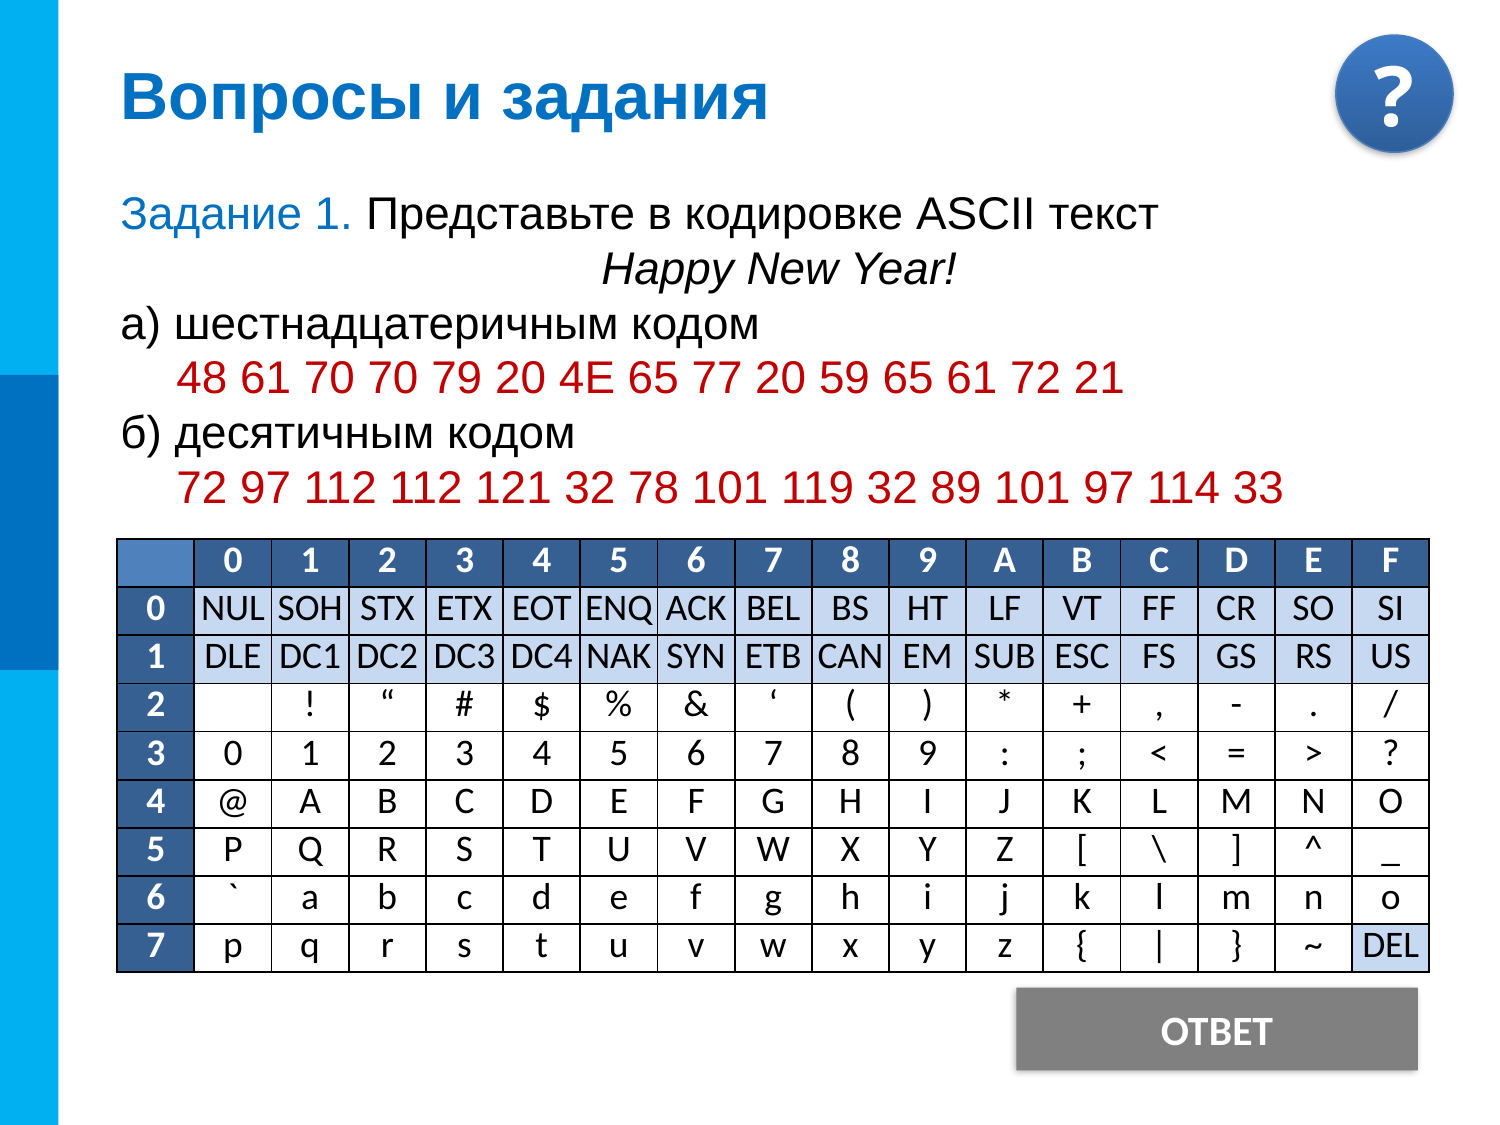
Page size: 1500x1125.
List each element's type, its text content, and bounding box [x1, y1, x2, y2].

table_cell ? [1353, 732, 1428, 779]
table_cell z [967, 925, 1042, 971]
table_cell D [504, 781, 579, 827]
table_cell F [658, 781, 734, 827]
table_cell t [504, 925, 579, 971]
table_header 6 [658, 540, 734, 586]
table_cell ~ [1276, 925, 1351, 971]
table_cell [195, 684, 271, 731]
text_box 48 61 70 70 79 20 4E 65 77 20 59 65 61 72 21 72 97 112 112 121 32 78 101 119 32 89 101 97 114 33 [161, 339, 1416, 520]
table_cell 2 [118, 684, 193, 731]
table_cell B [350, 781, 425, 827]
table_cell VT [1044, 588, 1120, 634]
table_cell E [581, 781, 657, 827]
table_cell a [272, 877, 348, 923]
table_cell RS [1276, 636, 1351, 683]
table_cell & [658, 684, 734, 731]
table_cell ^ [1276, 829, 1351, 875]
table_cell v [658, 925, 734, 971]
table_cell M [1199, 781, 1274, 827]
table_cell : [967, 732, 1042, 779]
table_cell O [1353, 781, 1428, 827]
table_cell ; [1044, 732, 1120, 779]
title Вопросы и задания [105, 45, 1458, 141]
table_cell DEL [1353, 925, 1428, 971]
table_cell > [1276, 732, 1351, 779]
table_header 8 [813, 540, 888, 586]
table_cell ESC [1044, 636, 1120, 683]
table_header 2 [350, 540, 425, 586]
list Задание 1. Представьте в кодировке ASCII текст Happy New Year! а) шестнадцатеричным кодом б) десятичным кодом [105, 175, 1454, 551]
table_cell CAN [813, 636, 888, 683]
table_cell I [890, 781, 965, 827]
table_cell K [1044, 781, 1120, 827]
table_cell V [658, 829, 734, 875]
table_cell ) [890, 684, 965, 731]
table_cell 4 [118, 781, 193, 827]
table_cell ] [1199, 829, 1274, 875]
table_cell f [658, 877, 734, 923]
table_cell } [1199, 925, 1274, 971]
table_cell k [1044, 877, 1120, 923]
table_cell g [736, 877, 811, 923]
table_header B [1044, 540, 1120, 586]
table_header C [1121, 540, 1197, 586]
table_cell j [967, 877, 1042, 923]
table_cell DLE [195, 636, 271, 683]
table_cell FS [1121, 636, 1197, 683]
table_cell $ [504, 684, 579, 731]
table_cell * [967, 684, 1042, 731]
table_cell DC4 [504, 636, 579, 683]
table_header 3 [427, 540, 502, 586]
table_cell Z [967, 829, 1042, 875]
table_cell 9 [890, 732, 965, 779]
table_cell + [1044, 684, 1120, 731]
table_cell % [581, 684, 657, 731]
table_cell r [350, 925, 425, 971]
table_cell 0 [195, 732, 271, 779]
table_cell DC1 [272, 636, 348, 683]
table_cell LF [967, 588, 1042, 634]
table_cell NAK [581, 636, 657, 683]
table_cell SI [1353, 588, 1428, 634]
table_cell \ [1121, 829, 1197, 875]
table_cell G [736, 781, 811, 827]
table_cell Y [890, 829, 965, 875]
table_cell 7 [118, 925, 193, 971]
table_cell _ [1353, 829, 1428, 875]
table_cell Q [272, 829, 348, 875]
table_cell US [1353, 636, 1428, 683]
table_cell e [581, 877, 657, 923]
table_cell DC3 [427, 636, 502, 683]
table_cell p [195, 925, 271, 971]
table_cell ( [813, 684, 888, 731]
table_cell n [1276, 877, 1351, 923]
table_cell o [1353, 877, 1428, 923]
table_cell SUB [967, 636, 1042, 683]
table_cell SOH [272, 588, 348, 634]
table_cell u [581, 925, 657, 971]
table_cell 4 [504, 732, 579, 779]
table_cell J [967, 781, 1042, 827]
table_header [118, 540, 193, 586]
table_cell . [1276, 684, 1351, 731]
table_cell [ [1044, 829, 1120, 875]
table_header 9 [890, 540, 965, 586]
table_cell @ [195, 781, 271, 827]
table_cell { [1044, 925, 1120, 971]
table_header 5 [581, 540, 657, 586]
table_cell ETB [736, 636, 811, 683]
table_header D [1199, 540, 1274, 586]
table_cell 7 [736, 732, 811, 779]
table_cell , [1121, 684, 1197, 731]
table_cell 5 [581, 732, 657, 779]
table_cell W [736, 829, 811, 875]
table_cell 5 [118, 829, 193, 875]
table_cell - [1199, 684, 1274, 731]
table_cell w [736, 925, 811, 971]
table_cell BEL [736, 588, 811, 634]
table_cell BS [813, 588, 888, 634]
table_cell ACK [658, 588, 734, 634]
table_header 0 [195, 540, 271, 586]
table_cell A [272, 781, 348, 827]
table_cell H [813, 781, 888, 827]
table_header A [967, 540, 1042, 586]
table_header 1 [272, 540, 348, 586]
table_cell L [1121, 781, 1197, 827]
table_cell ENQ [581, 588, 657, 634]
table_cell s [427, 925, 502, 971]
table_cell y [890, 925, 965, 971]
table_cell 2 [350, 732, 425, 779]
table_cell X [813, 829, 888, 875]
table_cell / [1353, 684, 1428, 731]
table_cell x [813, 925, 888, 971]
table_cell 8 [813, 732, 888, 779]
table_header 4 [504, 540, 579, 586]
table_cell ! [272, 684, 348, 731]
table_cell ` [195, 877, 271, 923]
table_cell T [504, 829, 579, 875]
table_cell l [1121, 877, 1197, 923]
table_header 7 [736, 540, 811, 586]
table_cell FF [1121, 588, 1197, 634]
table_cell P [195, 829, 271, 875]
table_cell 1 [272, 732, 348, 779]
table_cell 3 [427, 732, 502, 779]
table_cell STX [350, 588, 425, 634]
table_cell d [504, 877, 579, 923]
table_cell N [1276, 781, 1351, 827]
table_cell U [581, 829, 657, 875]
table_cell q [272, 925, 348, 971]
text_box ОТВЕТ [1016, 987, 1418, 1071]
table_cell < [1121, 732, 1197, 779]
table_cell 3 [118, 732, 193, 779]
table_cell CR [1199, 588, 1274, 634]
table_cell m [1199, 877, 1274, 923]
table_cell HT [890, 588, 965, 634]
table_cell 6 [658, 732, 734, 779]
table_cell i [890, 877, 965, 923]
table_cell C [427, 781, 502, 827]
table_cell # [427, 684, 502, 731]
table_header E [1276, 540, 1351, 586]
table_cell ‘ [736, 684, 811, 731]
table_cell S [427, 829, 502, 875]
table_cell h [813, 877, 888, 923]
table_cell R [350, 829, 425, 875]
table_cell SO [1276, 588, 1351, 634]
table_header F [1353, 540, 1428, 586]
table_cell NUL [195, 588, 271, 634]
table_cell DC2 [350, 636, 425, 683]
table_cell “ [350, 684, 425, 731]
table_cell 6 [118, 877, 193, 923]
table_cell ETX [427, 588, 502, 634]
table_cell SYN [658, 636, 734, 683]
table_cell EOT [504, 588, 579, 634]
table_cell = [1199, 732, 1274, 779]
table_cell b [350, 877, 425, 923]
table_cell GS [1199, 636, 1274, 683]
table_cell 0 [118, 588, 193, 634]
table_cell 1 [118, 636, 193, 683]
table_cell | [1121, 925, 1197, 971]
table_cell EM [890, 636, 965, 683]
table_cell c [427, 877, 502, 923]
